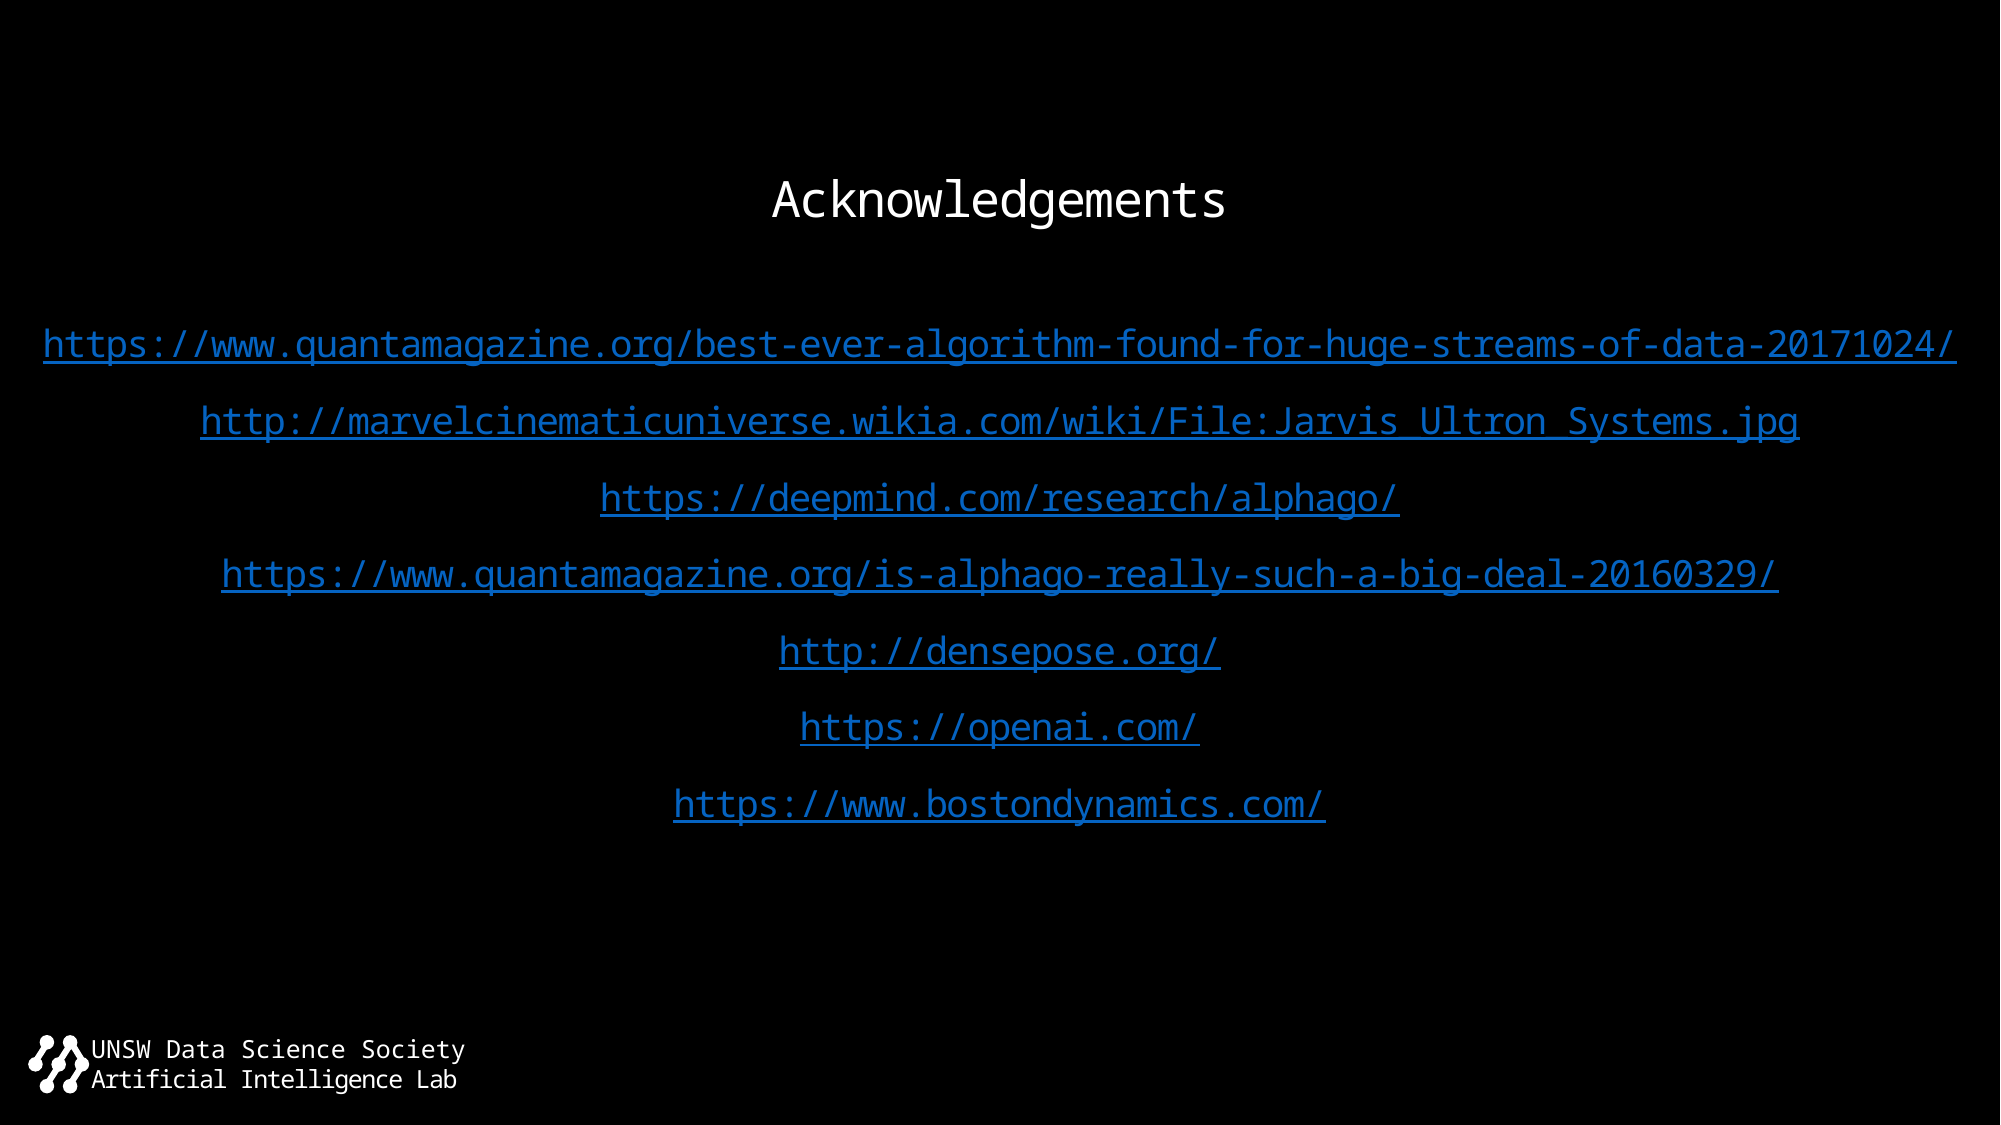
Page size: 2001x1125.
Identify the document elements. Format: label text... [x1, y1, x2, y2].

text_box Acknowledgements https://www.quantamagazine.org/best-ever-algorithm-found-for-huge-streams-of-data-20171024/ http://marvelcinematicuniverse.wikia.com/wiki/File:Jarvis_Ultron_Systems.jpg https://deepmind.com/research/alphago/ https://www.quantamagazine.org/is-alphago-really-such-a-big-deal-20160329/ http://densepose.org/ https://openai.com/ https://www.bostondynamics.com/ [27, 160, 1973, 1063]
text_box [28, 1034, 90, 1094]
text_box UNSW Data Science Society Artificial Intelligence Lab [76, 1063, 481, 1101]
